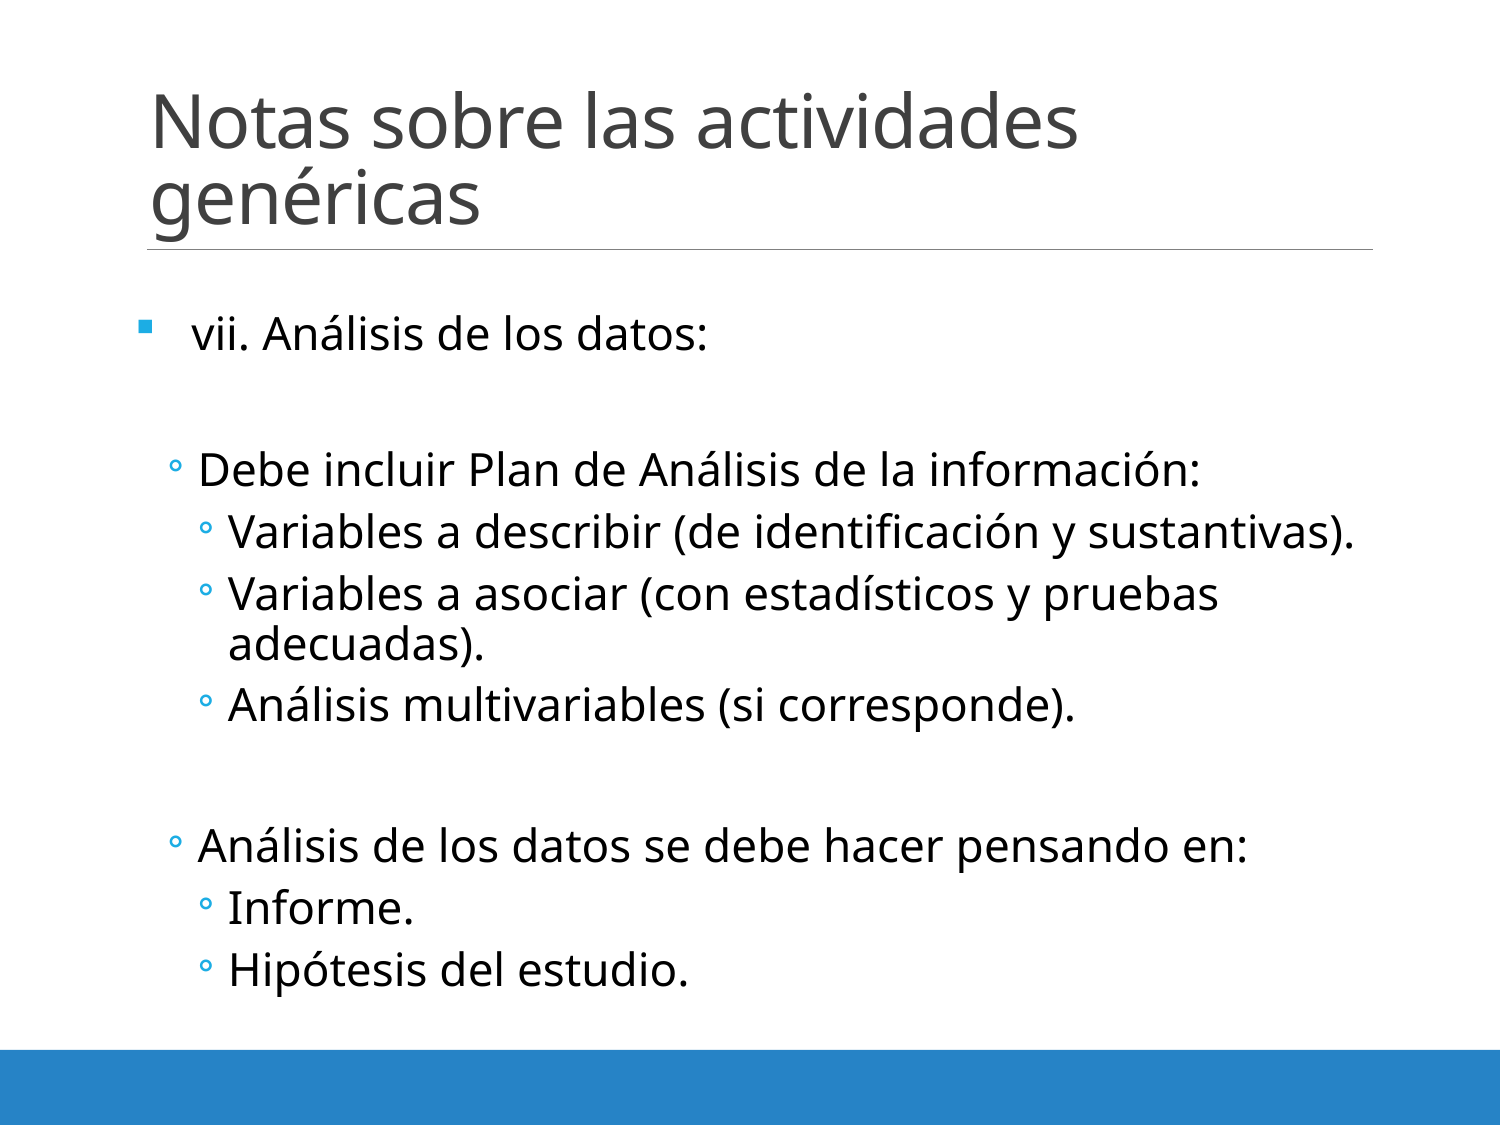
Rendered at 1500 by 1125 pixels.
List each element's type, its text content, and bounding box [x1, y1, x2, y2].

title Notas sobre las actividades genéricas [134, 9, 1373, 248]
list vii. Análisis de los datos: Debe incluir Plan de Análisis de la información: Variables a describir (de identificación y sustantivas). Variables a asociar (con estadísticos y pruebas adecuadas). Análisis multivariables (si corresponde). Análisis de los datos se debe hacer pensando en: Informe. Hipótesis del estudio. [134, 302, 1373, 963]
